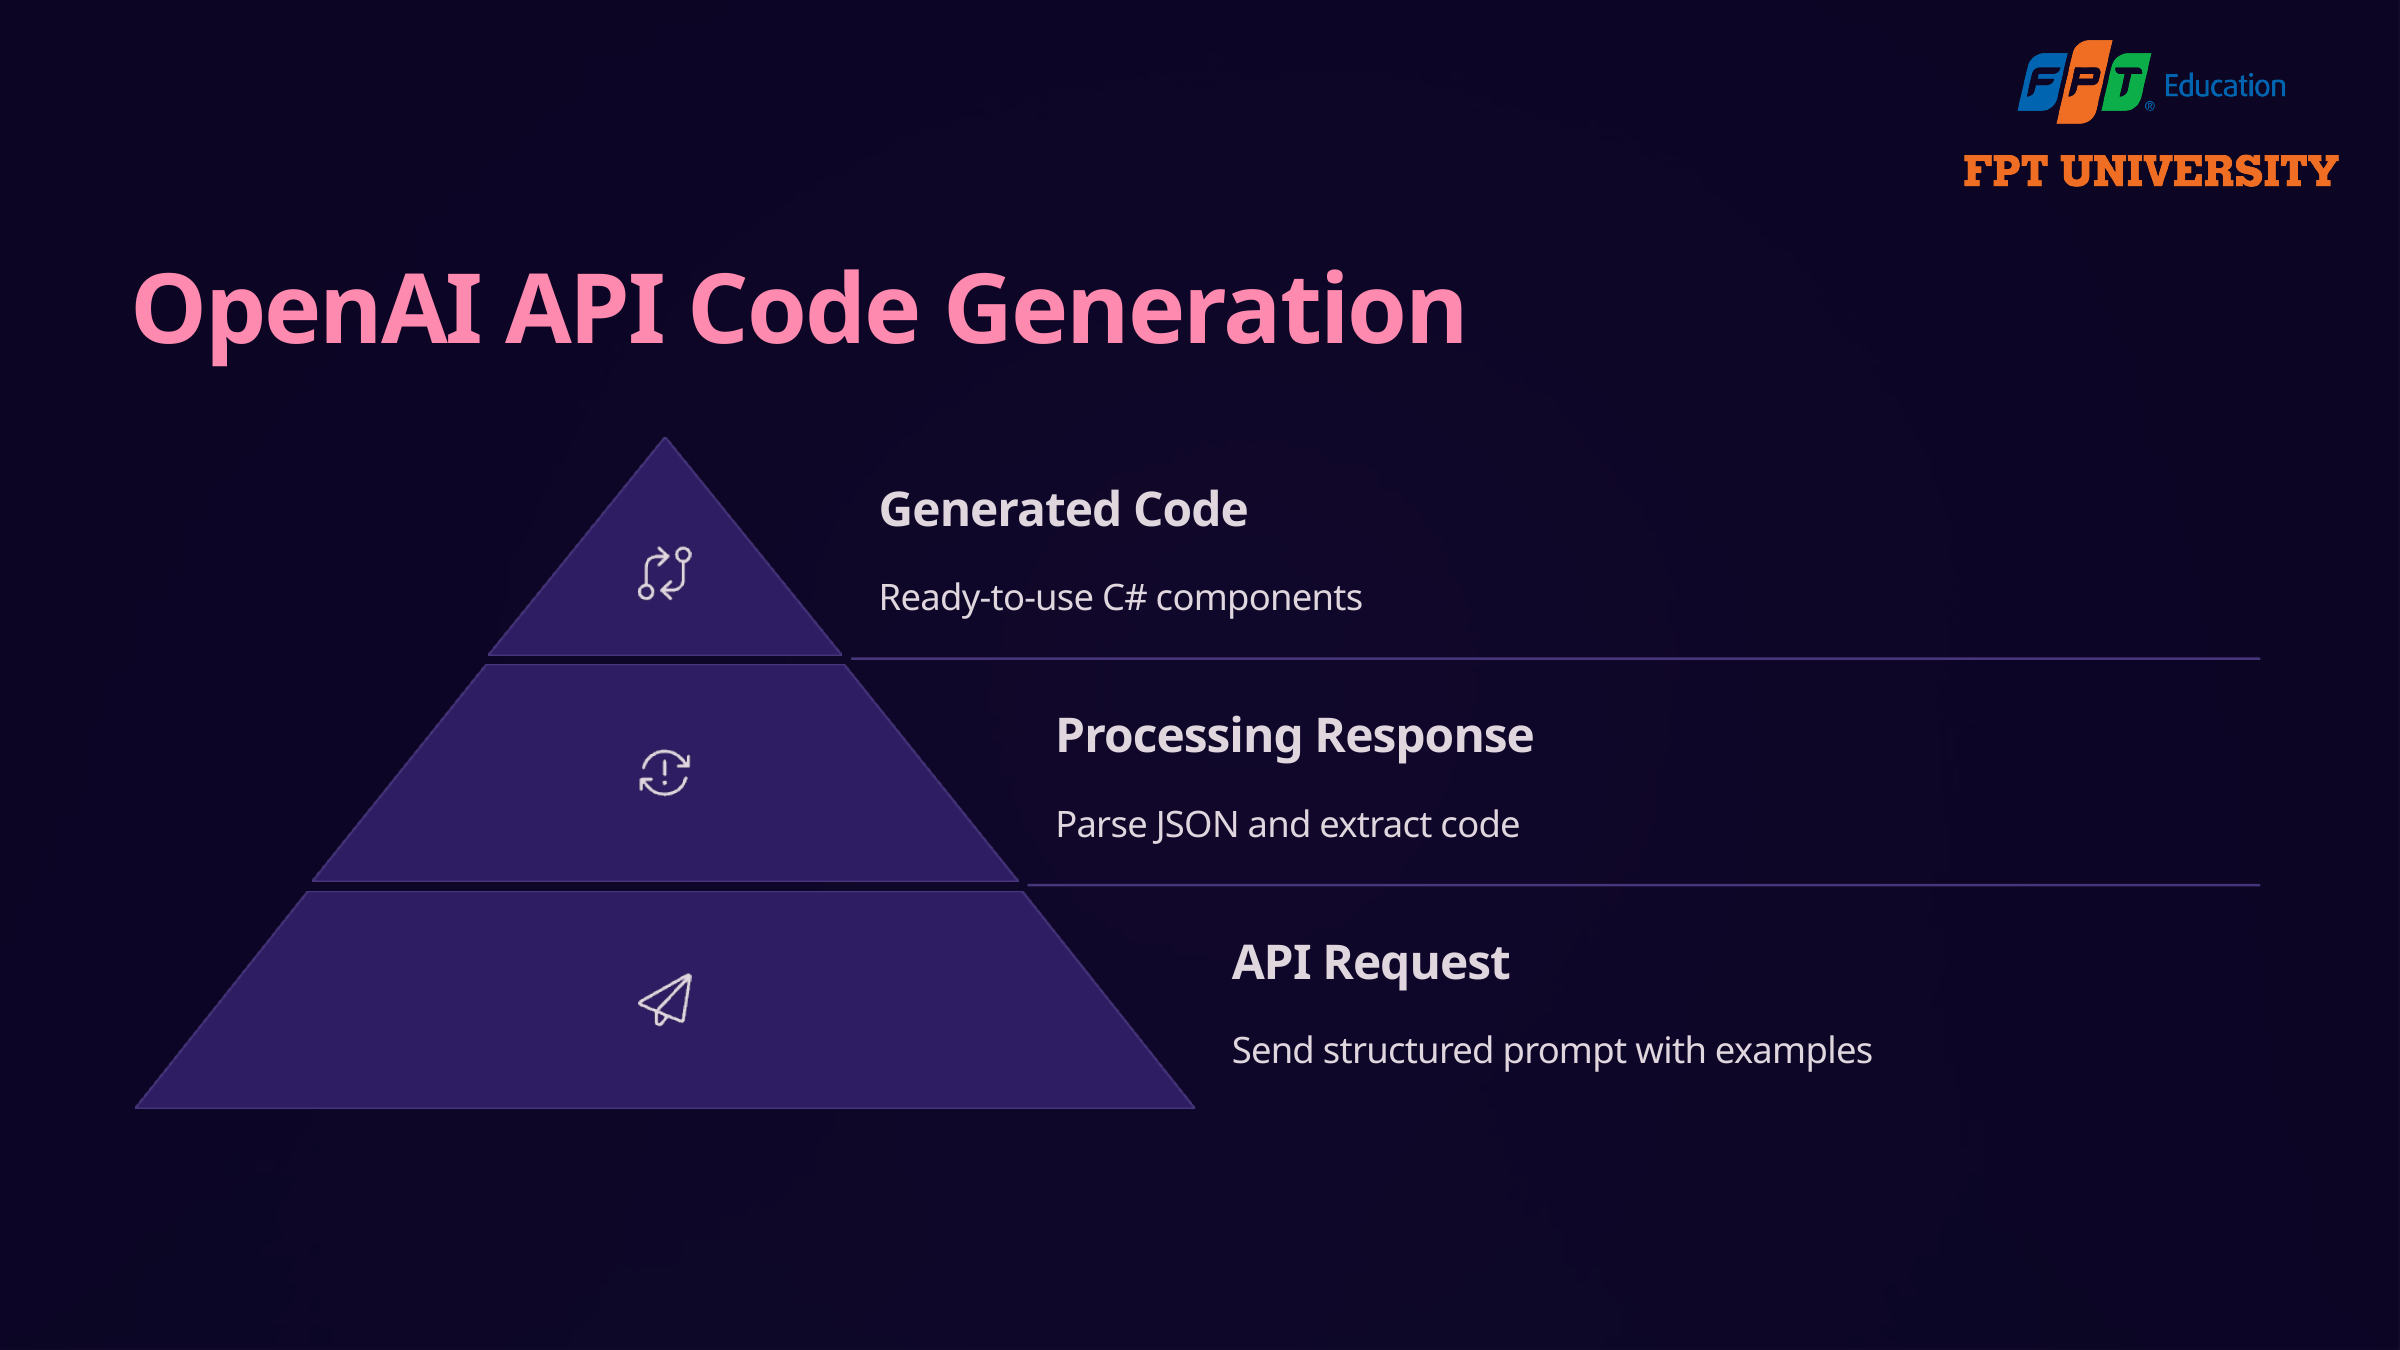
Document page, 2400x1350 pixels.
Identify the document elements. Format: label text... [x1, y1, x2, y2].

picture [311, 664, 1019, 882]
text_box Send structured prompt with examples [1231, 1011, 1886, 1072]
text_box OpenAI API Code Generation [130, 241, 1377, 364]
picture [135, 891, 1195, 1109]
text_box Parse JSON and extract code [1055, 785, 1555, 845]
picture [1964, 40, 2339, 187]
text_box API Request [1231, 928, 1721, 990]
text_box [1027, 883, 2261, 887]
picture [488, 437, 842, 656]
text_box Processing Response [1055, 701, 1544, 763]
text_box Ready-to-use C# components [878, 558, 1390, 618]
text_box Generated Code [878, 475, 1368, 537]
